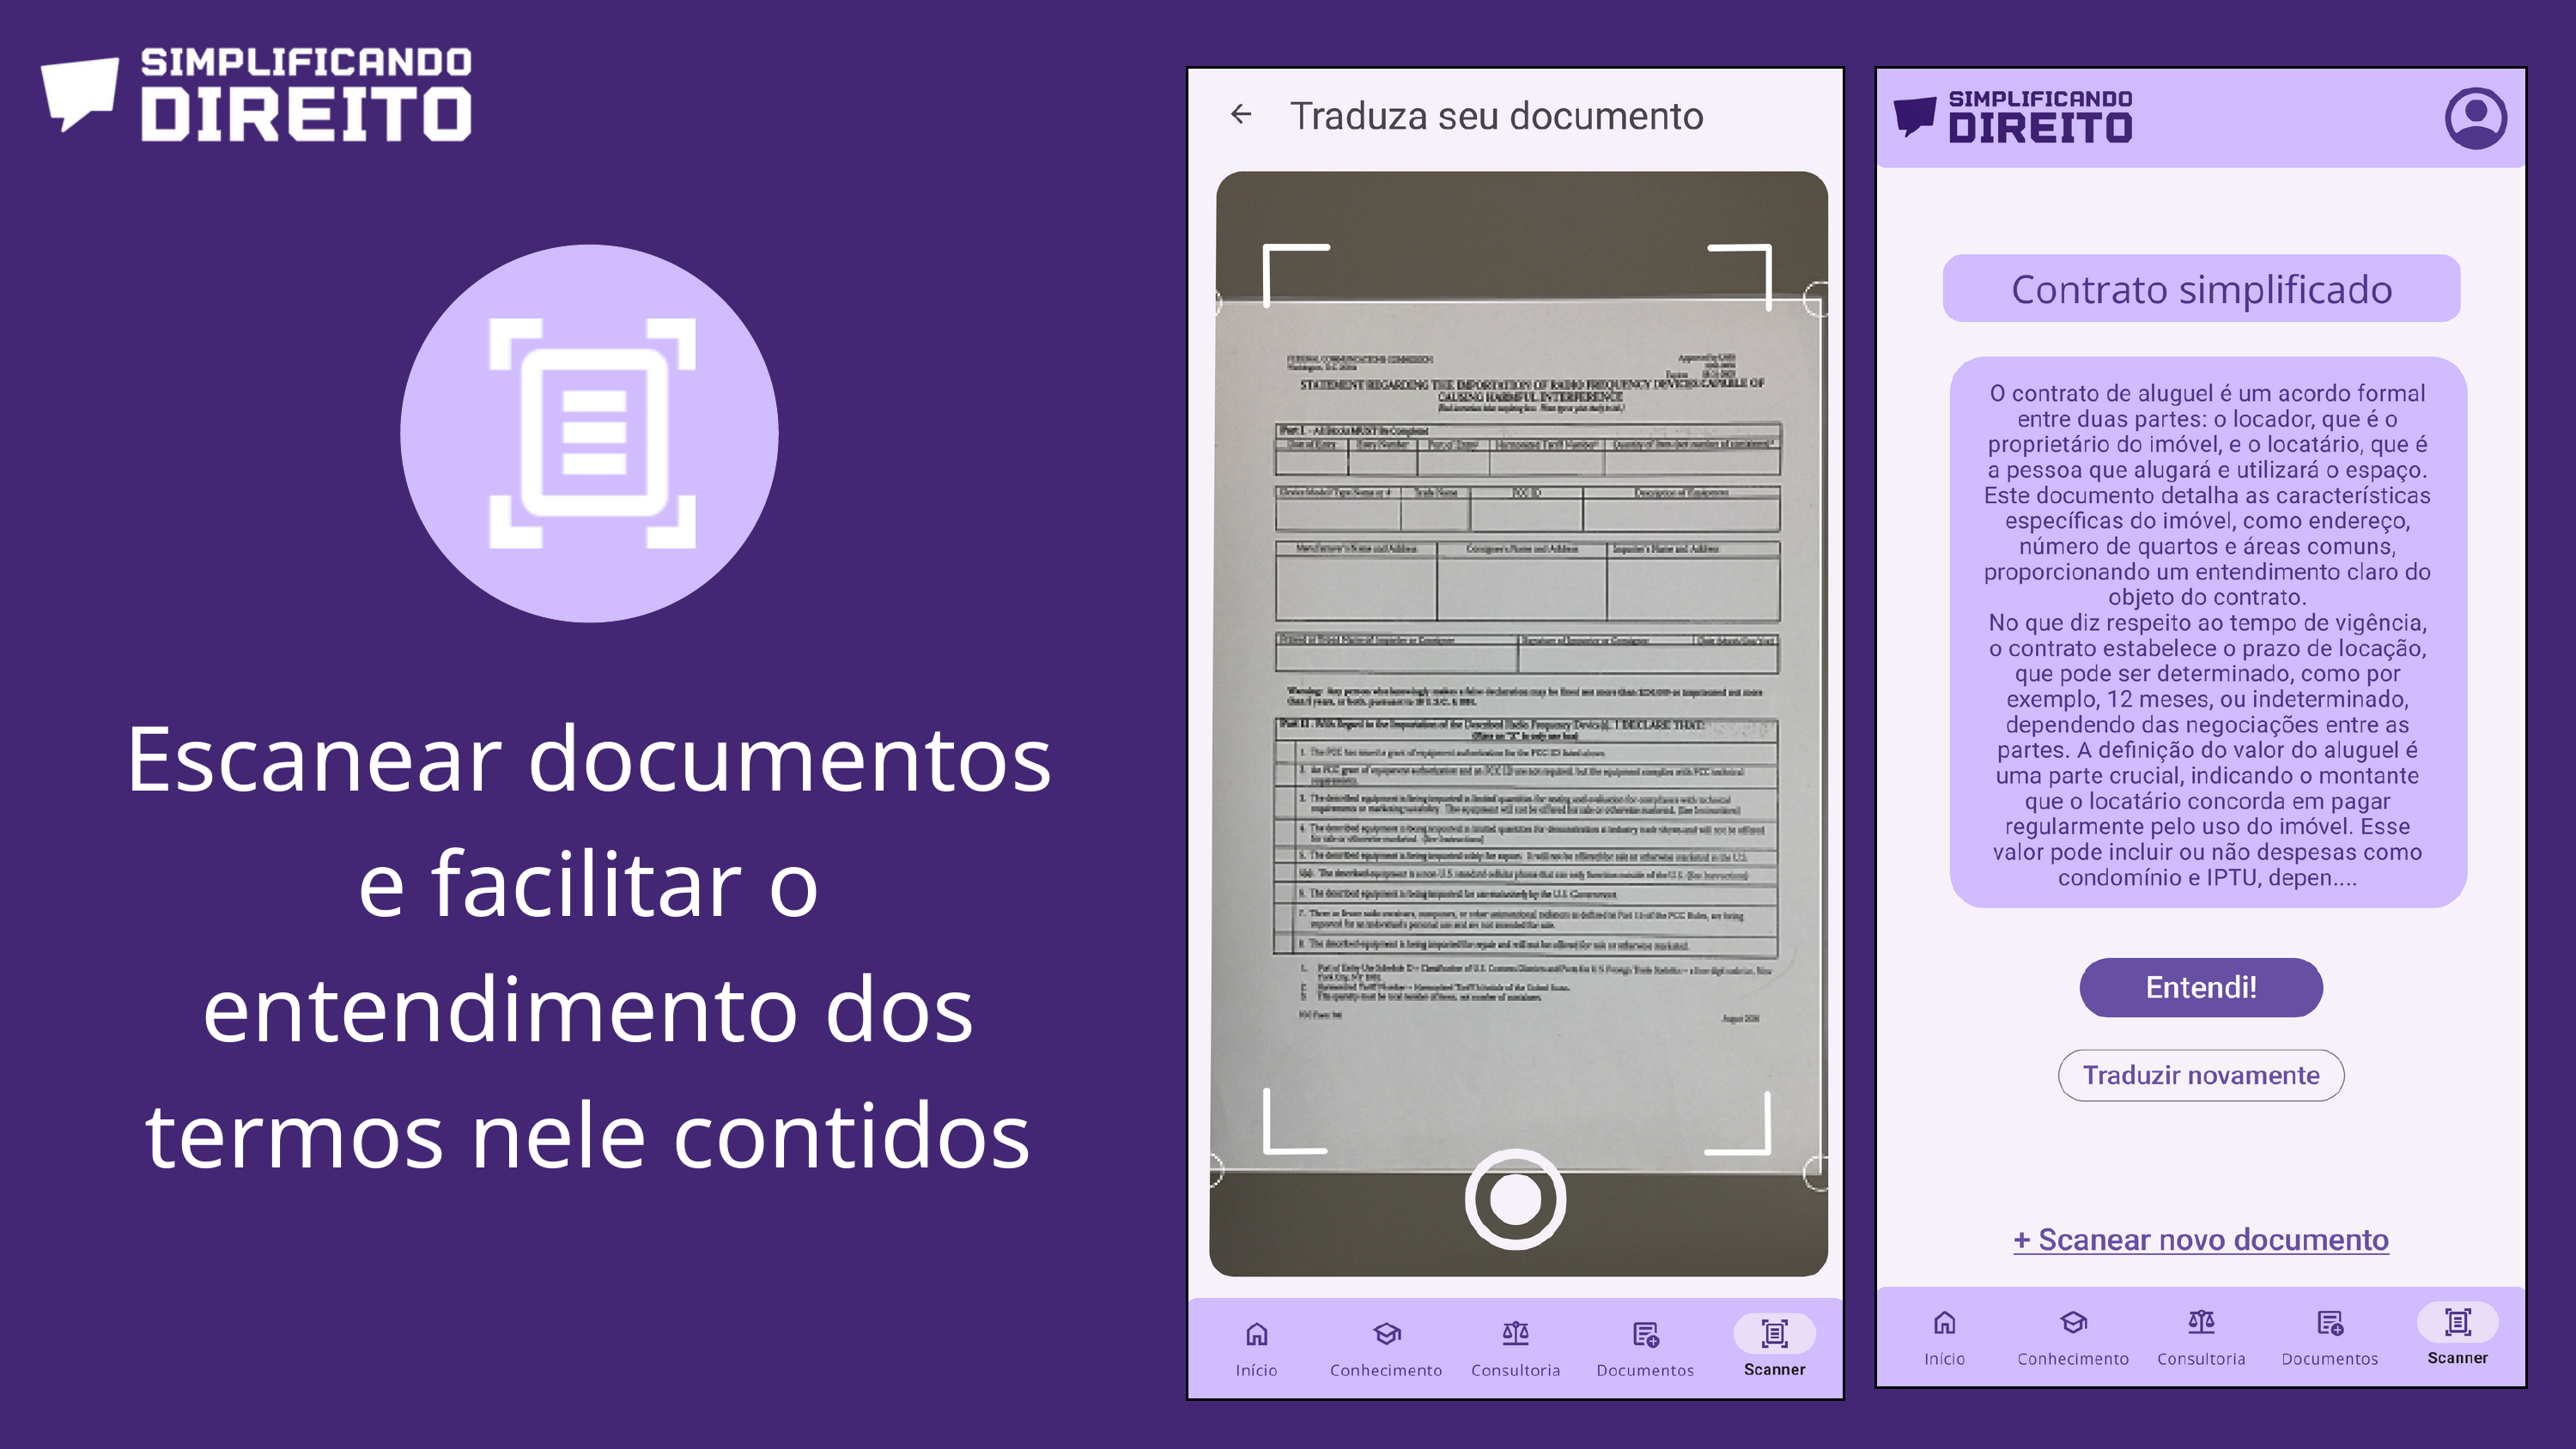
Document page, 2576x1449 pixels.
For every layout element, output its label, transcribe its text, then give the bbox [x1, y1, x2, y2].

text_box [1875, 67, 2527, 1388]
text_box [1187, 67, 1844, 1400]
text_box [27, 23, 494, 170]
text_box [399, 244, 779, 623]
text_box Escanear documentos e facilitar o entendimento dos termos nele contidos [106, 682, 1073, 1186]
